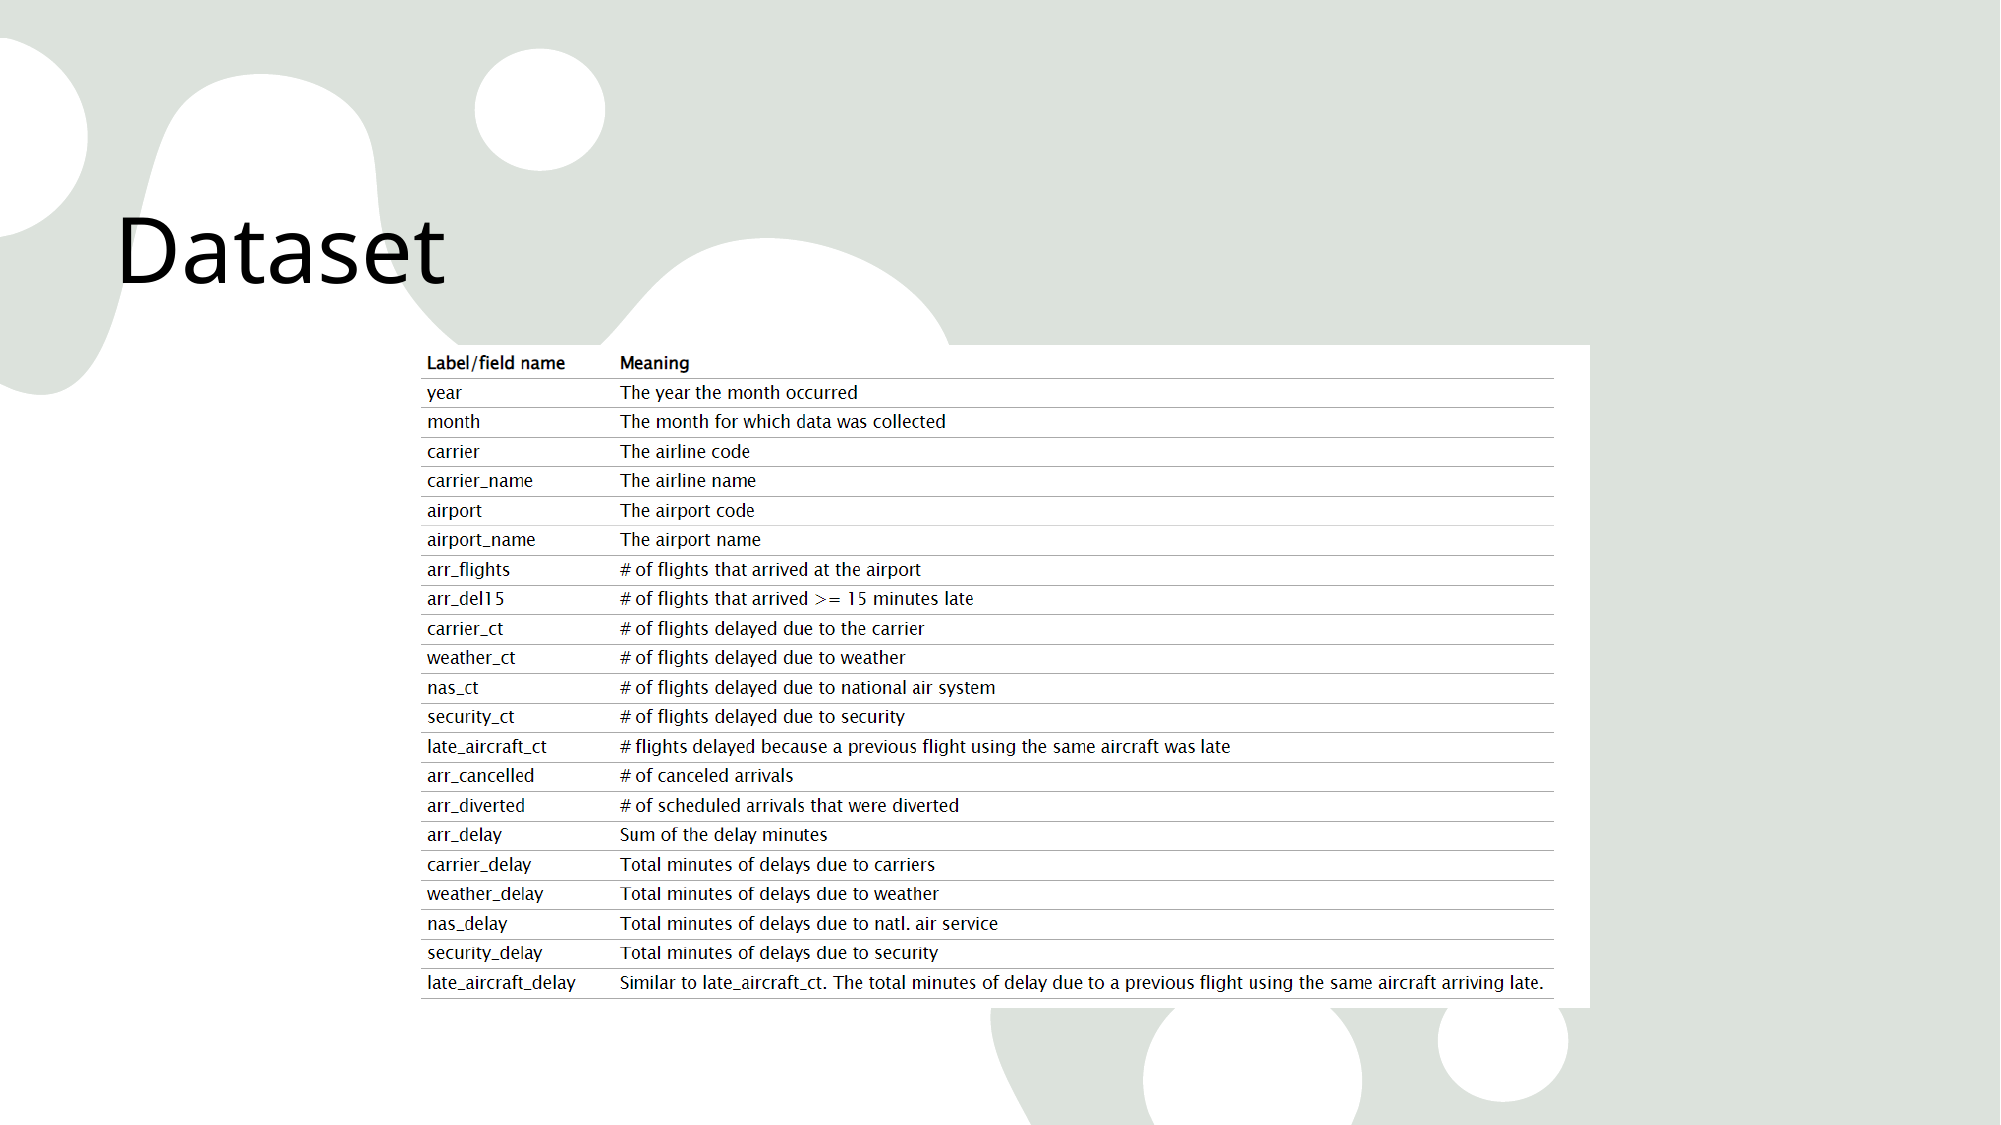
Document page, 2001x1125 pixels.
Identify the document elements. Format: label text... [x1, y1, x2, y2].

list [409, 345, 1590, 1008]
title Dataset [99, 91, 1900, 309]
